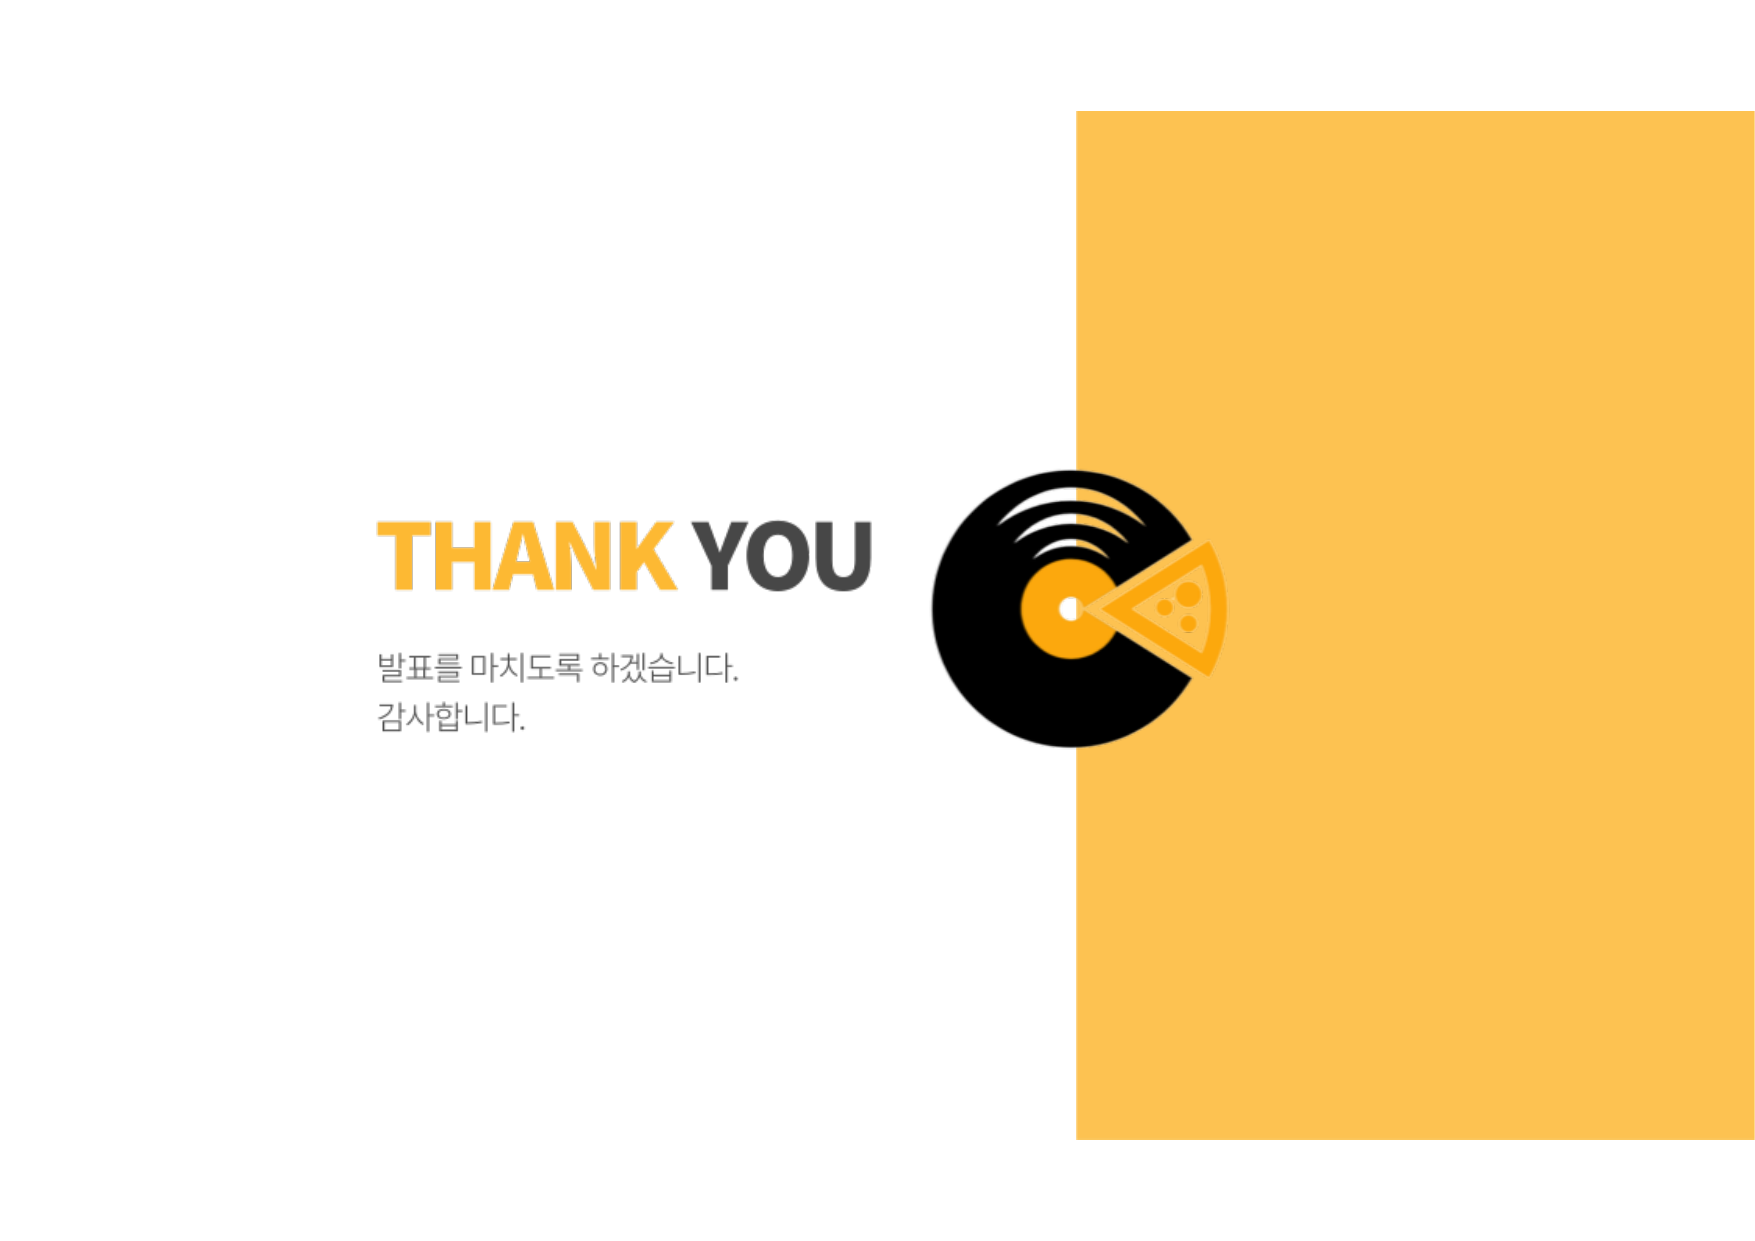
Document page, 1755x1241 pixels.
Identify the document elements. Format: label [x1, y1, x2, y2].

text_box [374, 489, 878, 741]
text_box [896, 431, 1253, 788]
picture [361, 476, 896, 755]
text_box [1075, 111, 1755, 1141]
